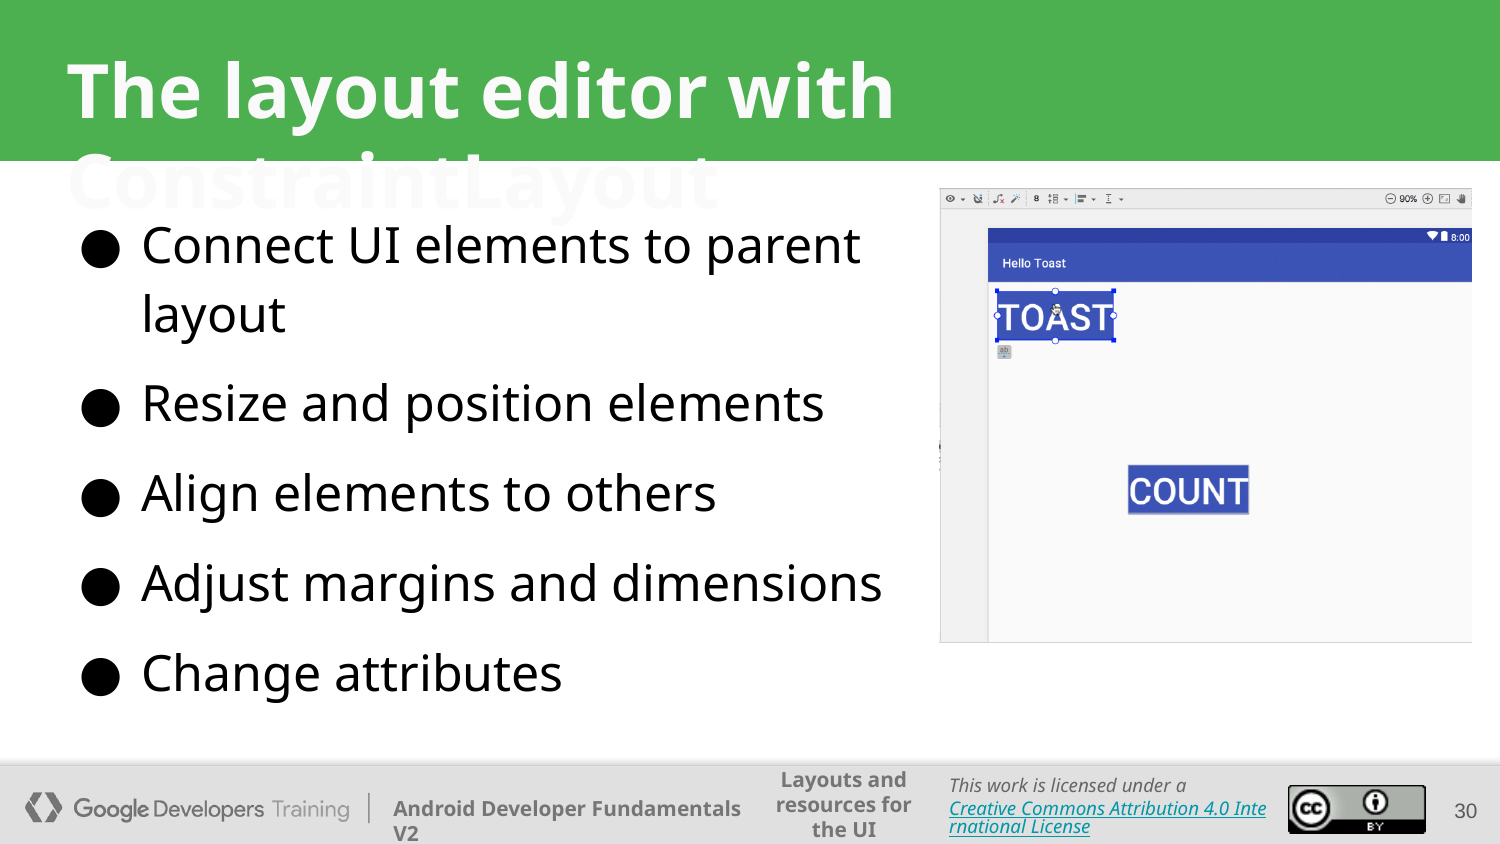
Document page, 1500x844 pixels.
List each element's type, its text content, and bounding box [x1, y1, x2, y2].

slide_number ‹#› [1402, 777, 1493, 842]
picture [0, 161, 1500, 844]
list Connect UI elements to parent layout Resize and position elements Align elements to others Adjust margins and dimensions Change attributes [51, 189, 928, 712]
title The layout editor with ConstraintLayout [51, 28, 1449, 122]
